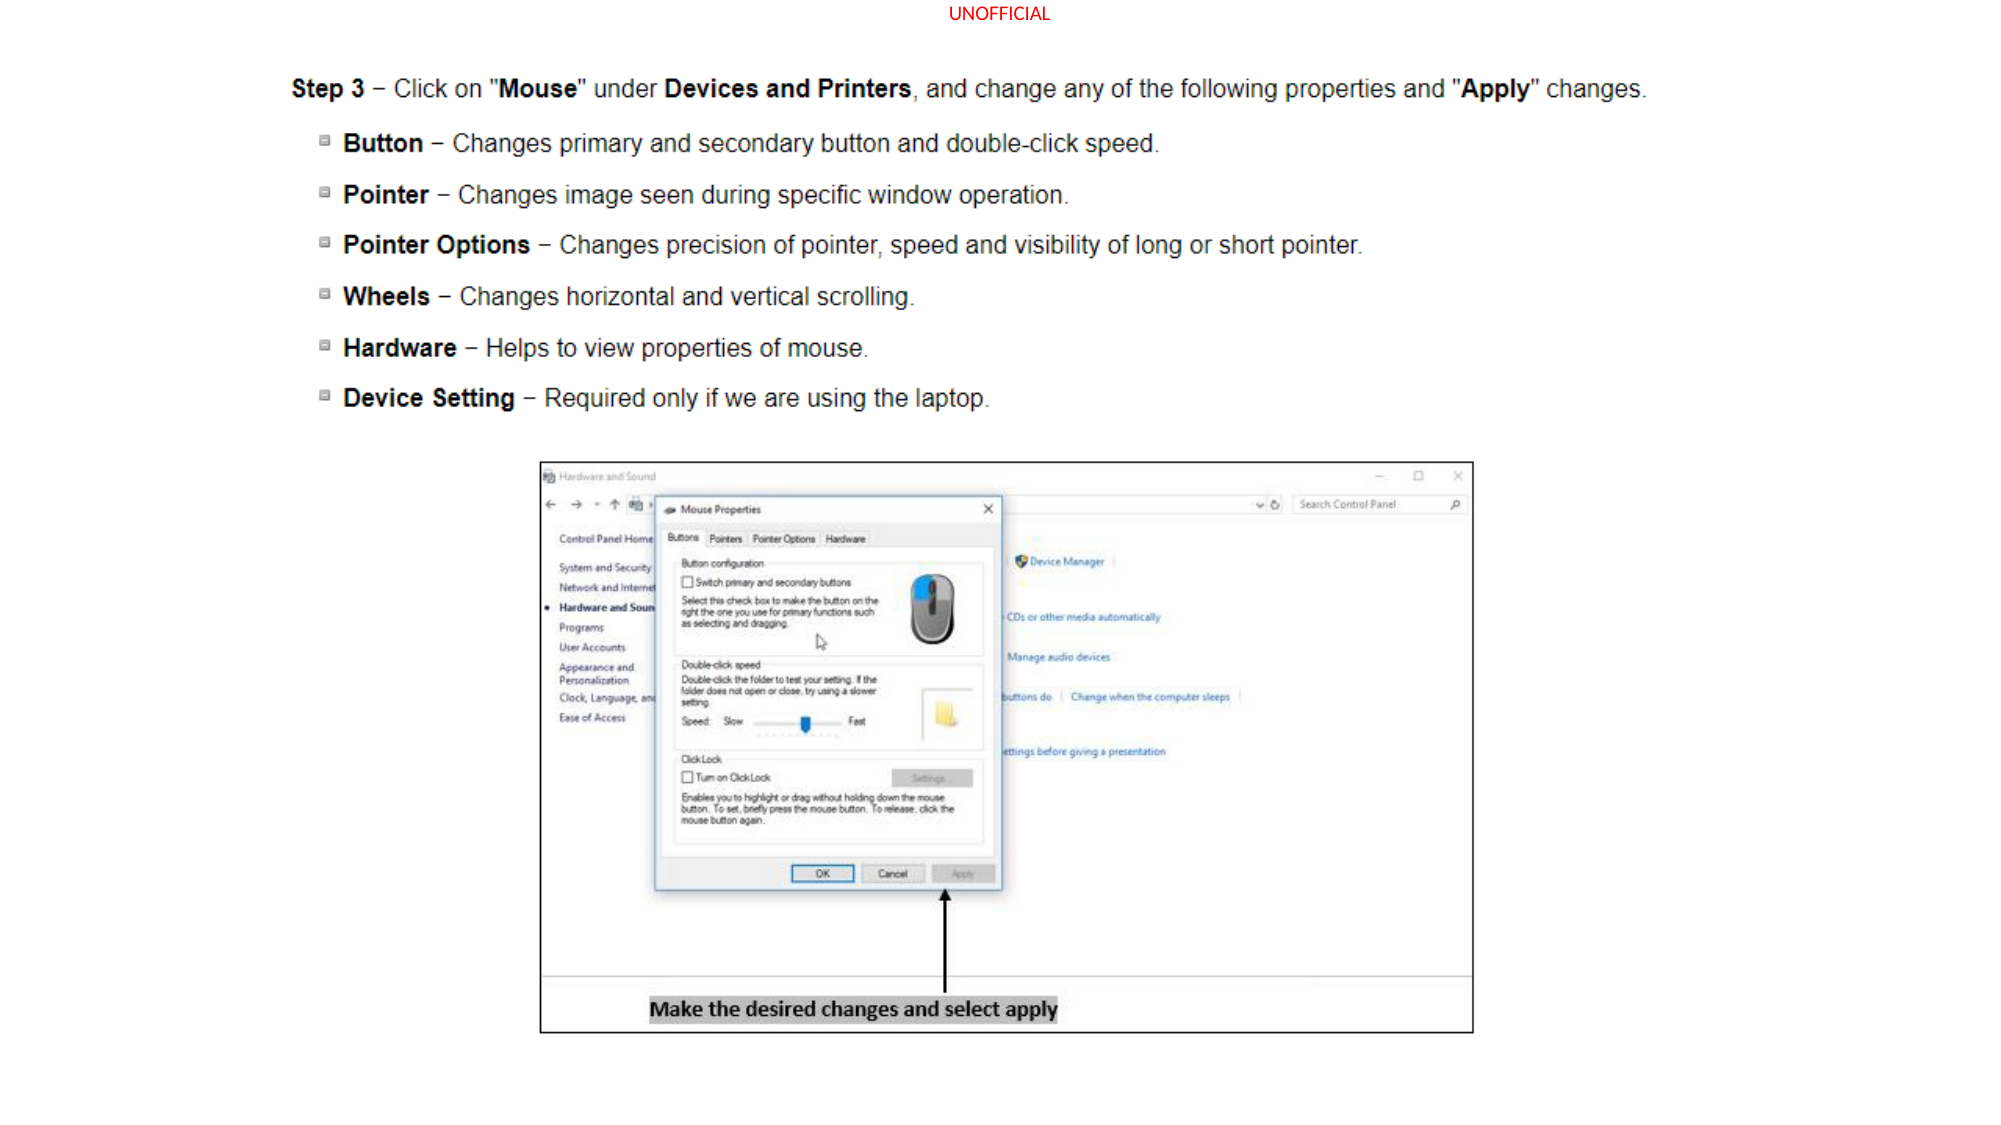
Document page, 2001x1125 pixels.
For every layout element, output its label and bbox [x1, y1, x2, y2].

picture [285, 71, 1715, 1054]
